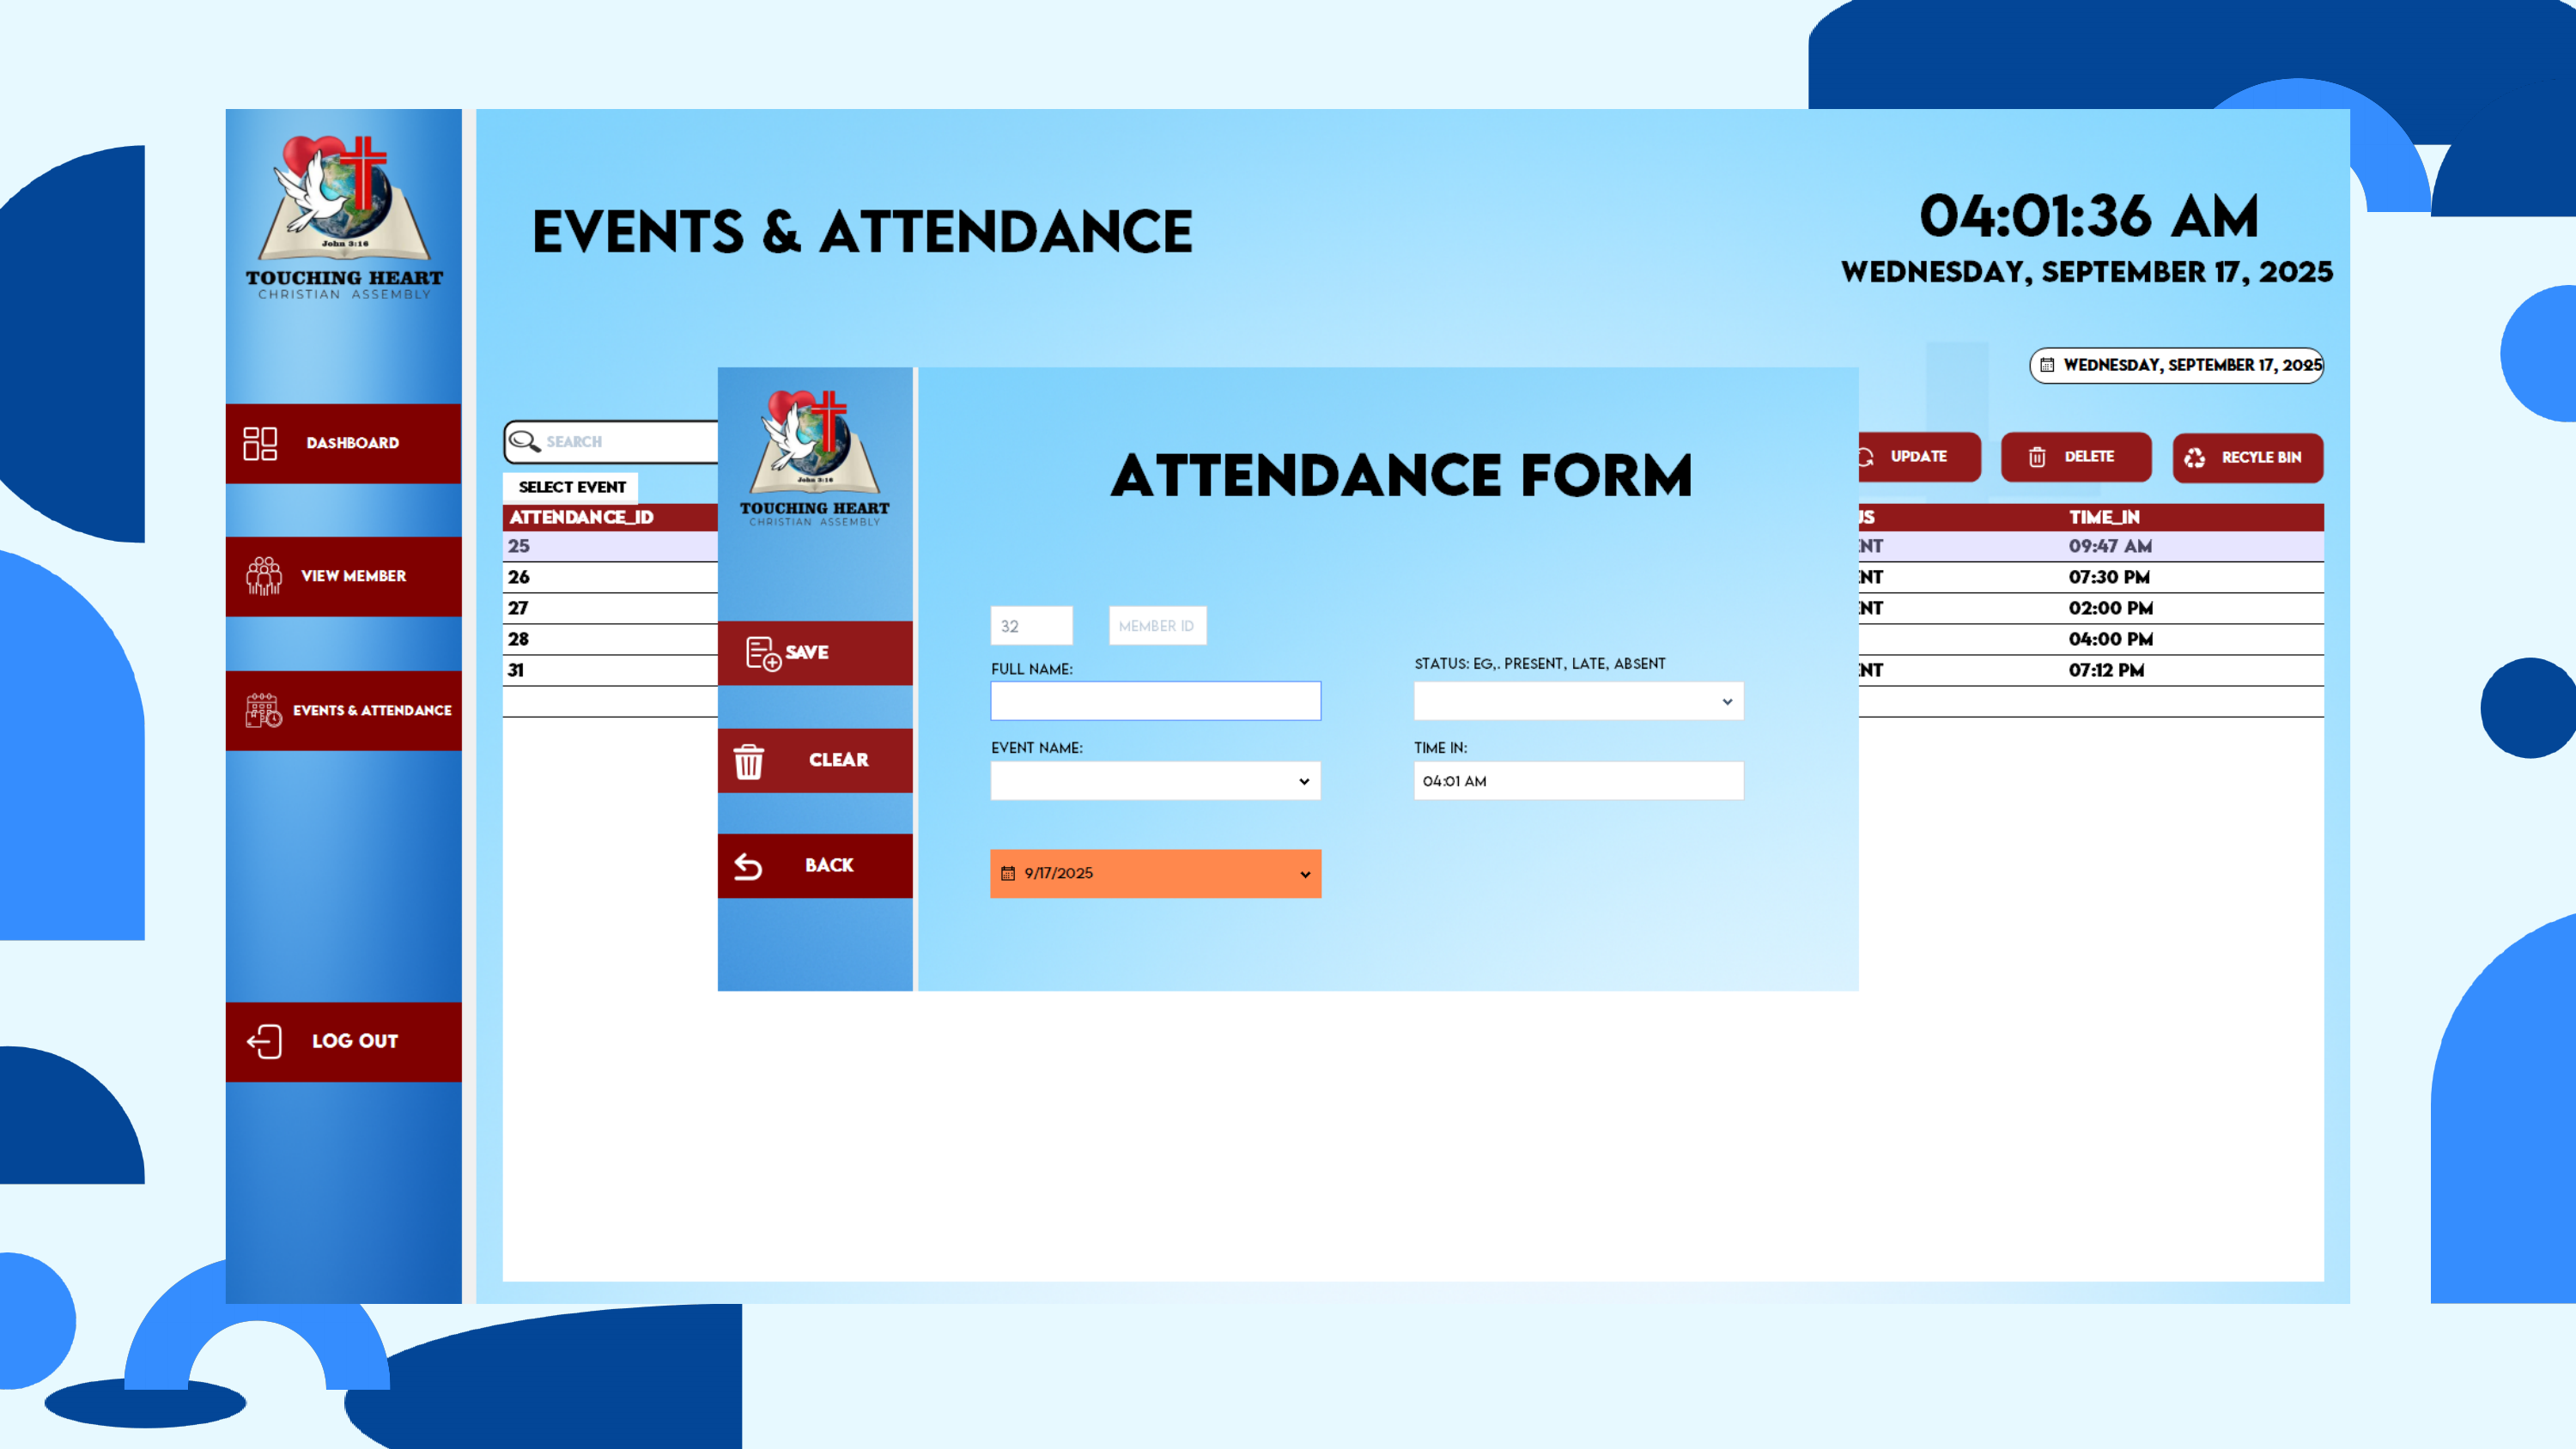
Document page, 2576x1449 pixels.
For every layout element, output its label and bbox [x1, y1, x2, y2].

text_box [0, 144, 145, 941]
text_box [124, 1256, 391, 1390]
text_box [0, 1046, 145, 1390]
text_box [225, 109, 2351, 1304]
text_box [2165, 78, 2432, 212]
text_box [0, 1304, 743, 1449]
text_box [2431, 508, 2576, 1304]
text_box [1808, 0, 2576, 109]
text_box [2431, 78, 2576, 422]
